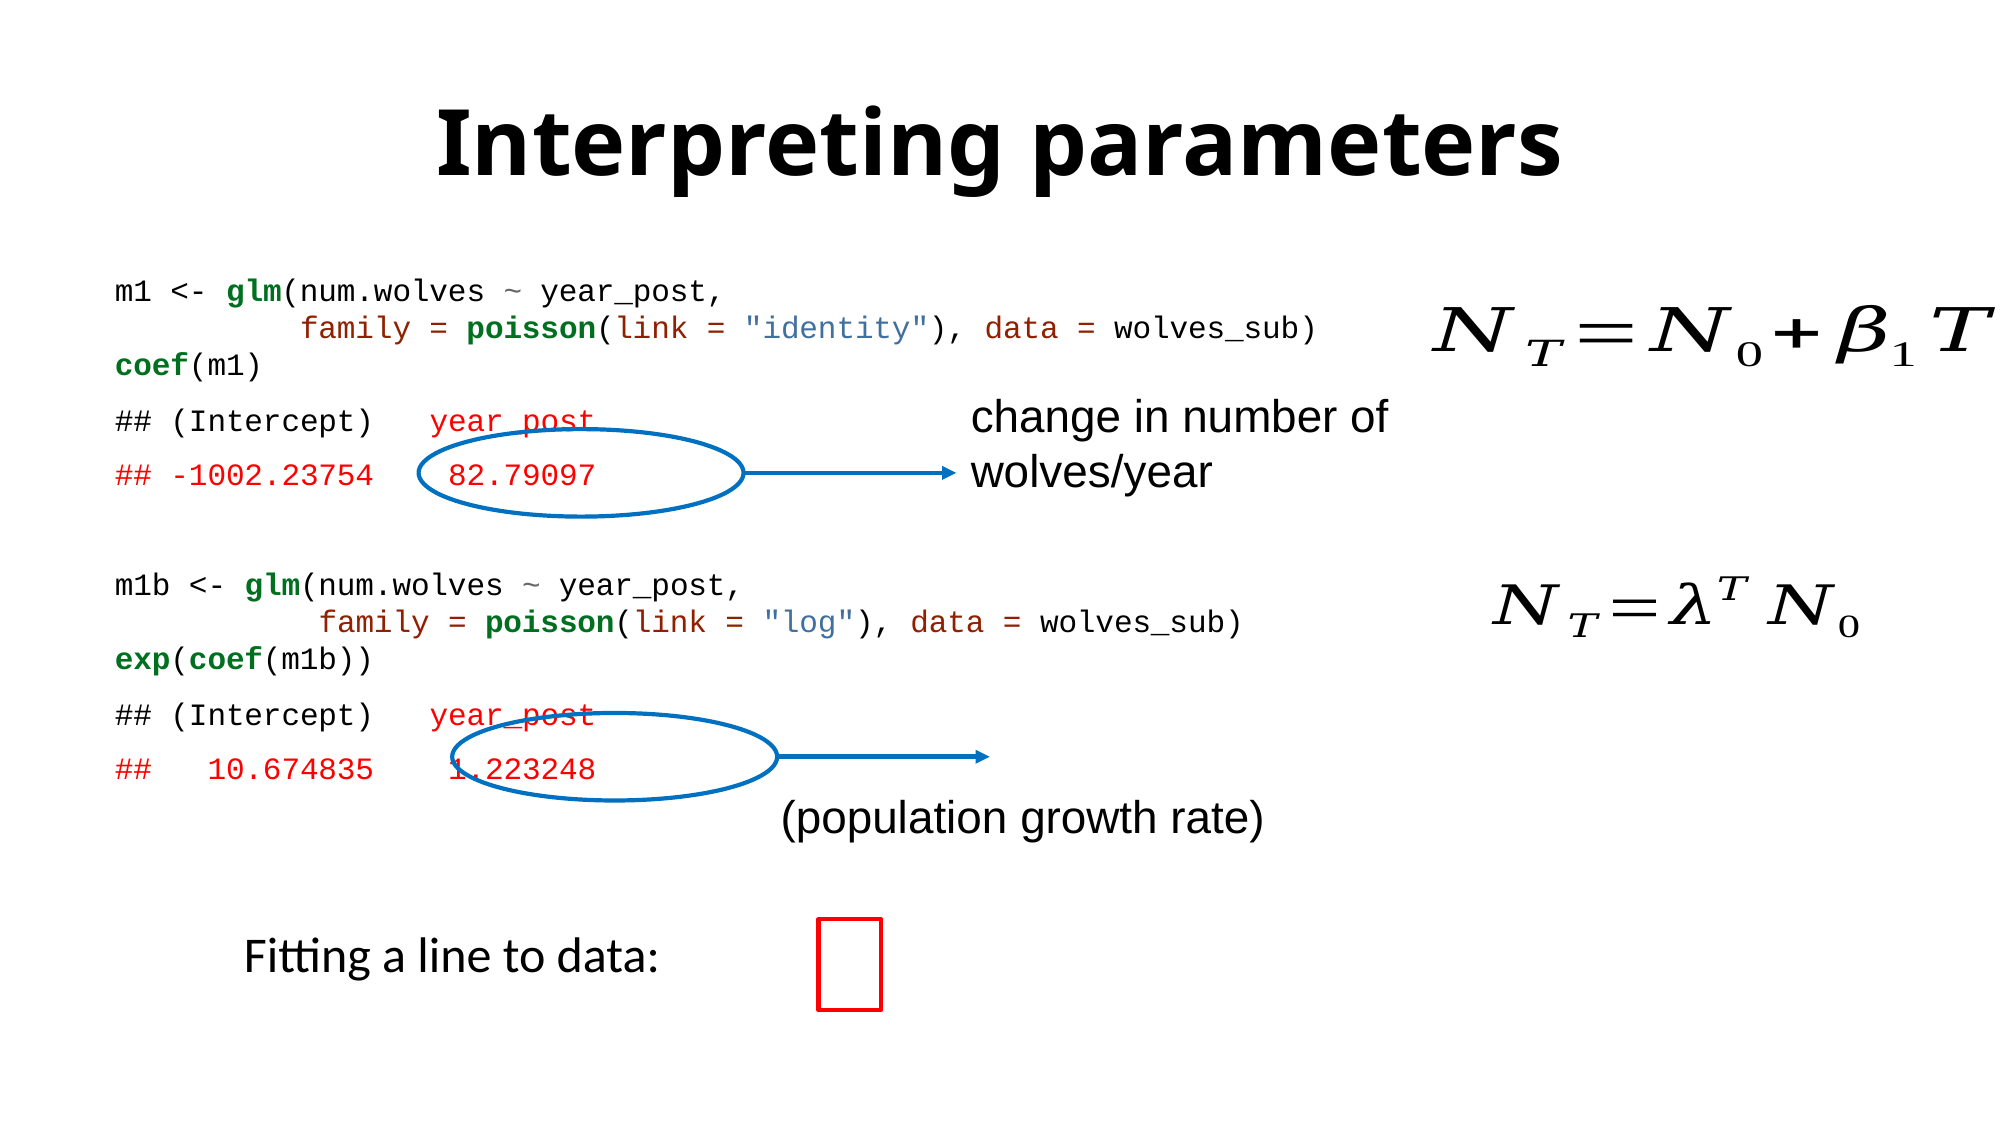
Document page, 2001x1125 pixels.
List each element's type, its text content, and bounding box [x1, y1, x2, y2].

list m1 <- glm(num.wolves ~ year_post, family = poisson(link = "identity"), data = wolves_sub) coef(m1) ## (Intercept) year_post ## -1002.23754 82.79097 m1b <- glm(num.wolves ~ year_post, family = poisson(link = "log"), data = wolves_sub) exp(coef(m1b)) ## (Intercept) year_post ## 10.674835 1.223248 [99, 262, 1900, 1005]
text_box [816, 917, 883, 1012]
text_box change in number of wolves/year [956, 379, 1438, 504]
text_box [416, 426, 746, 519]
title Interpreting parameters [99, 45, 1900, 233]
text_box [450, 710, 779, 803]
